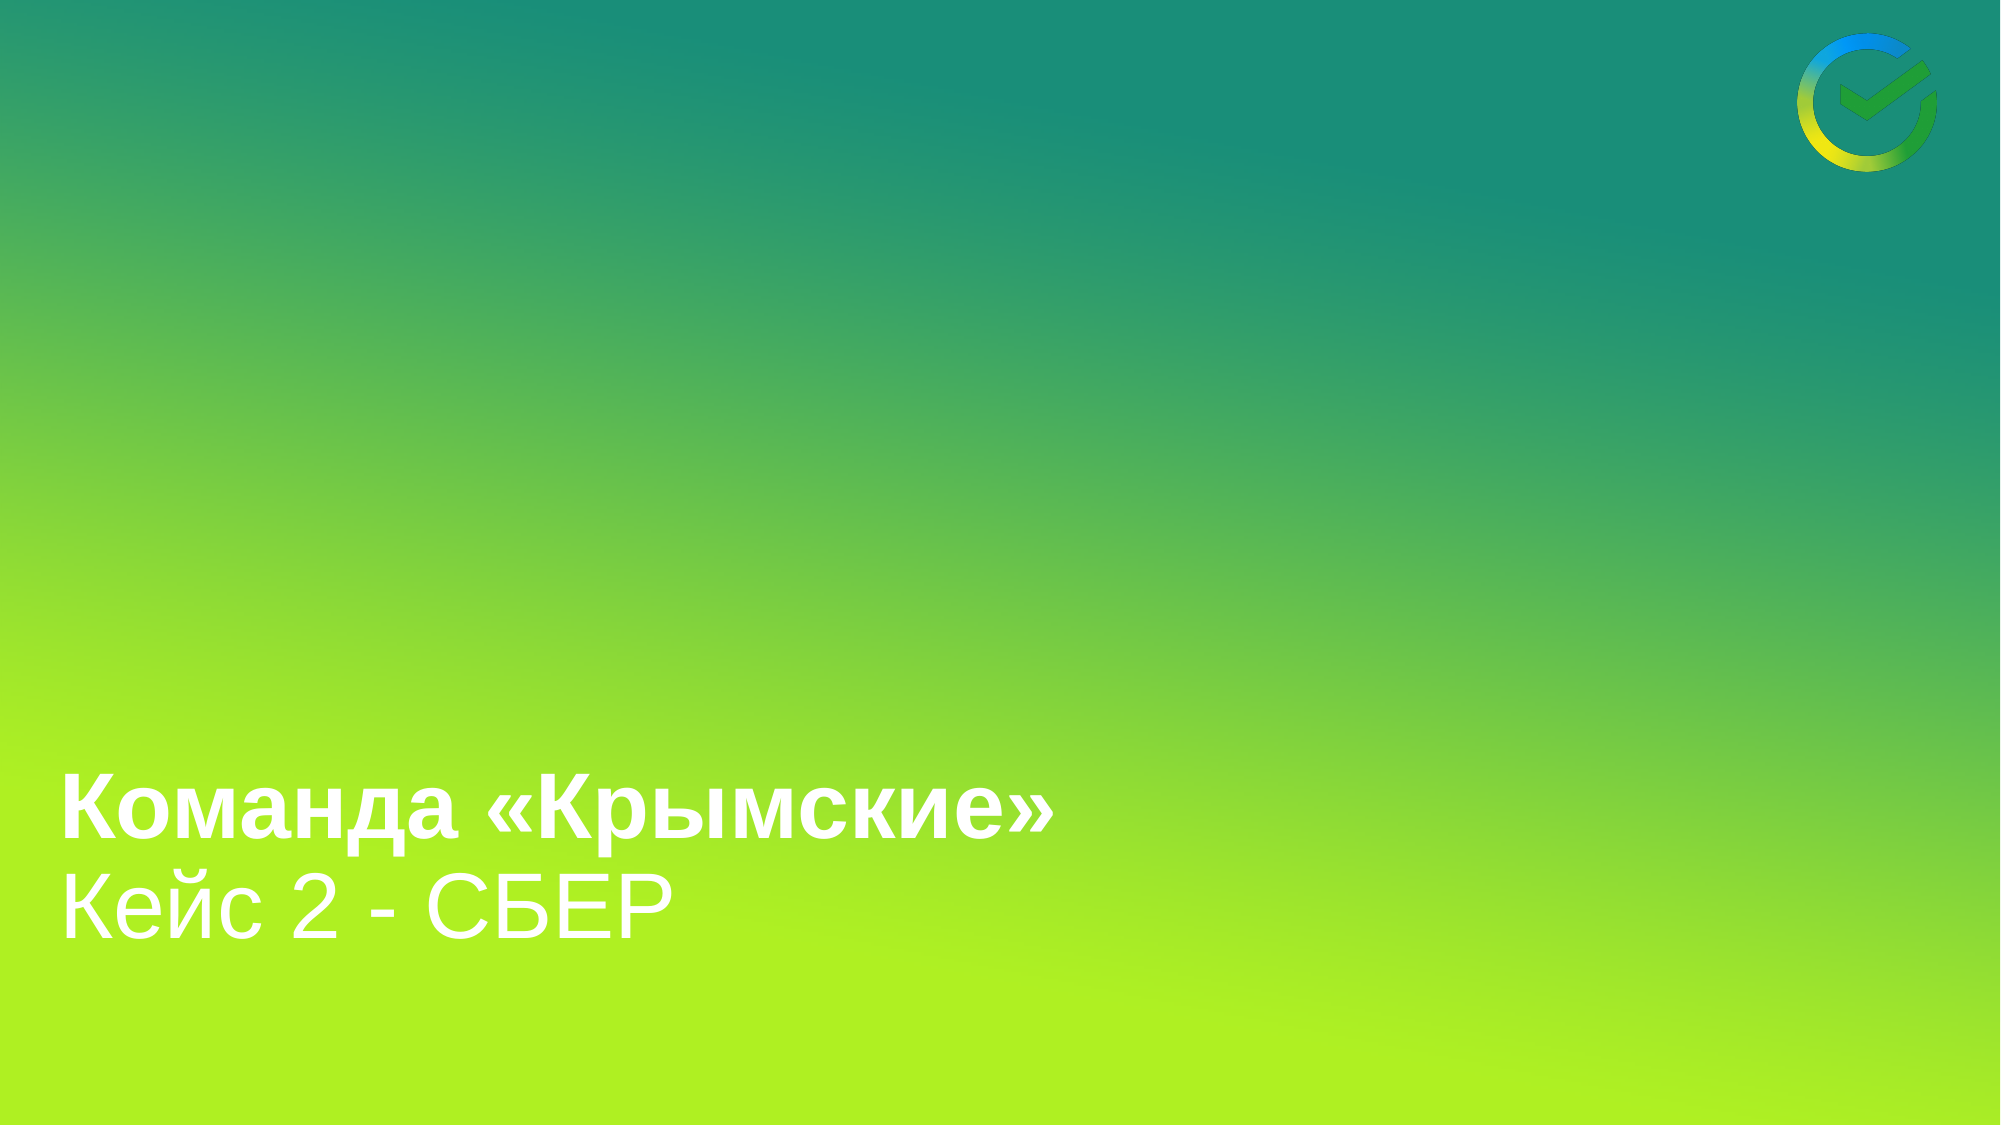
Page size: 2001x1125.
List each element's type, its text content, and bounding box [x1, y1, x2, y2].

picture [0, 0, 2001, 1125]
title Команда «Крымские» Кейс 2 - СБЕР [44, 749, 1770, 967]
